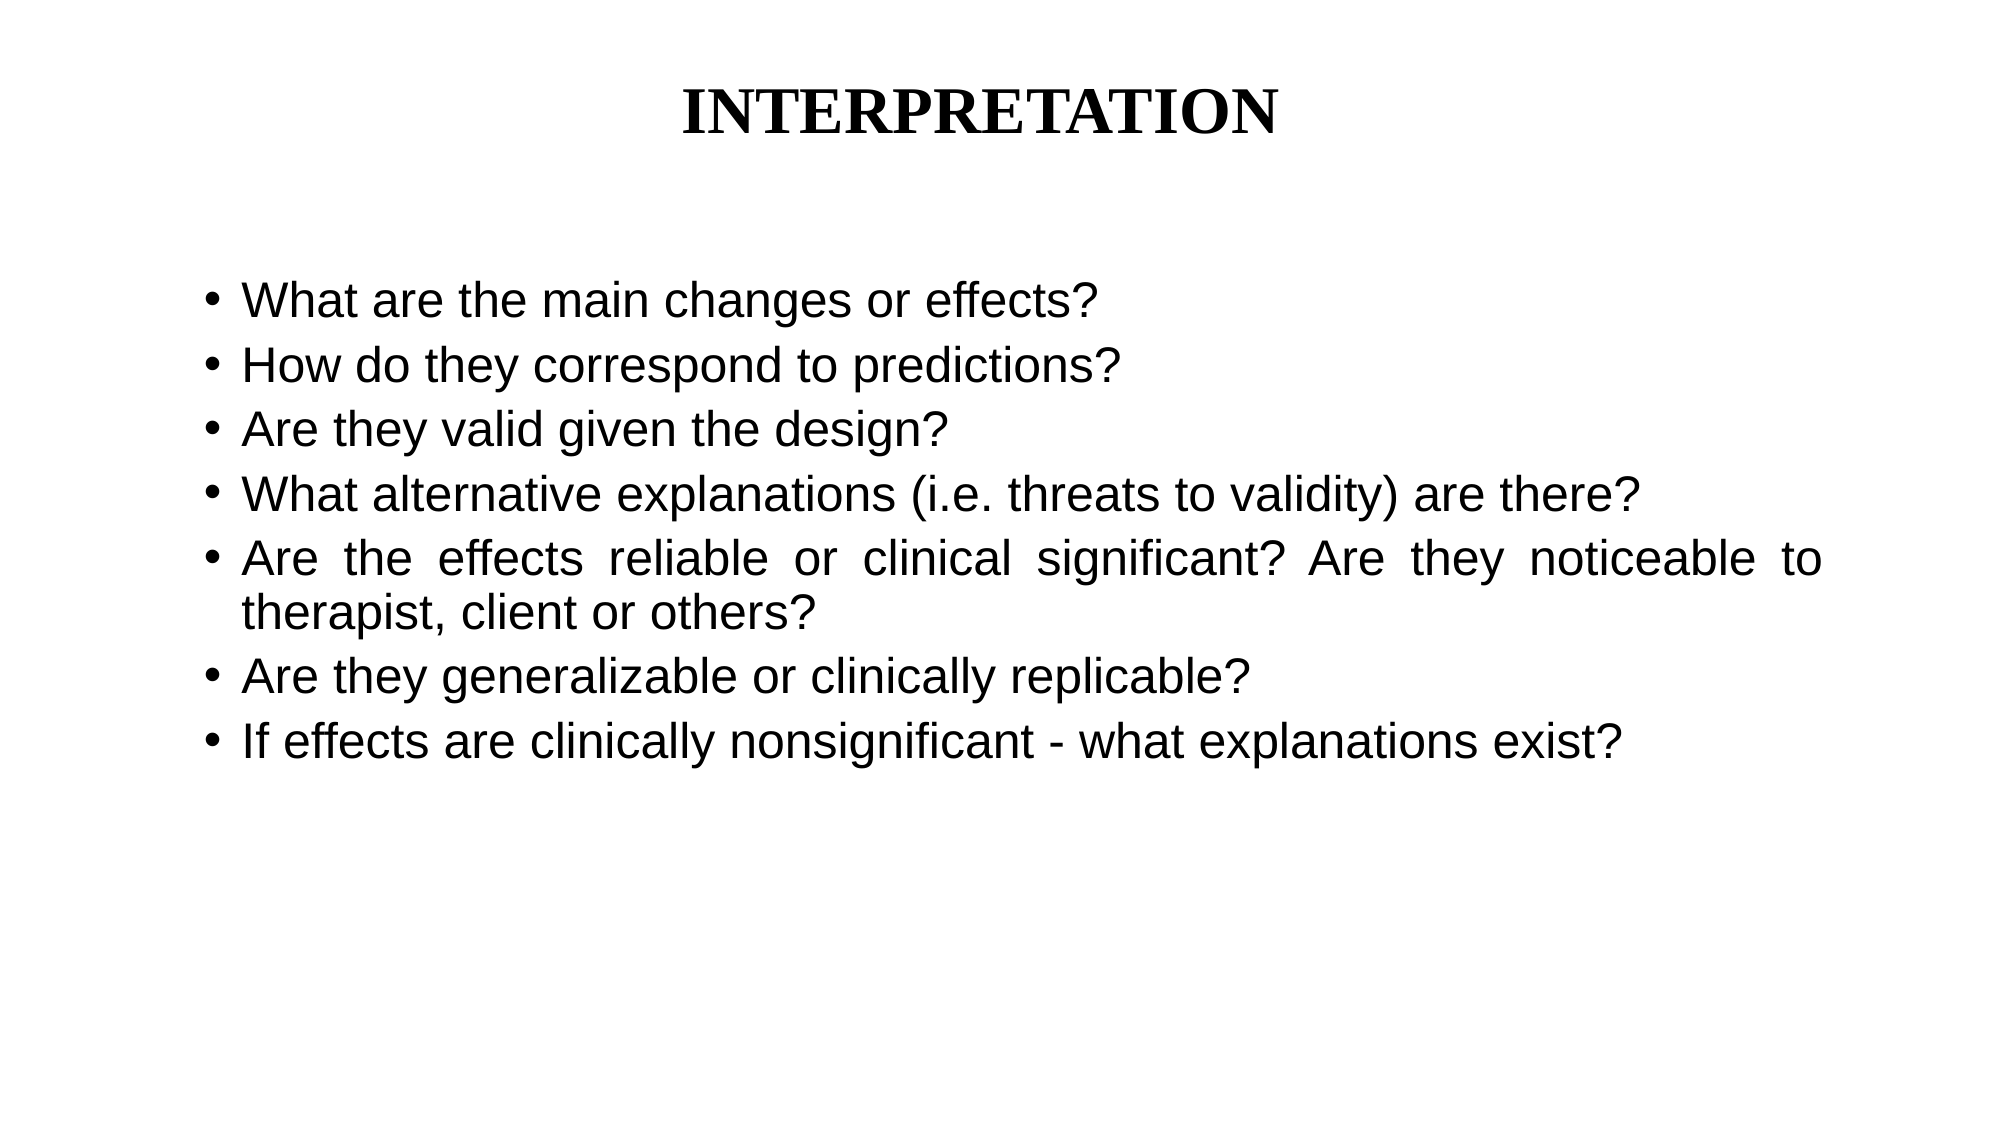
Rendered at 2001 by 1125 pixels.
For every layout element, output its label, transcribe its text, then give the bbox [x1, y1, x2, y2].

title INTERPRETATION [350, 62, 1613, 163]
list What are the main changes or effects? How do they correspond to predictions? Are they valid given the design? What alternative explanations (i.e. threats to validity) are there? Are the effects reliable or clinical significant? Are they noticeable to therapist, client or others? Are they generalizable or clinically replicable? If effects are clinically nonsignificant - what explanations exist? [114, 267, 1839, 1000]
